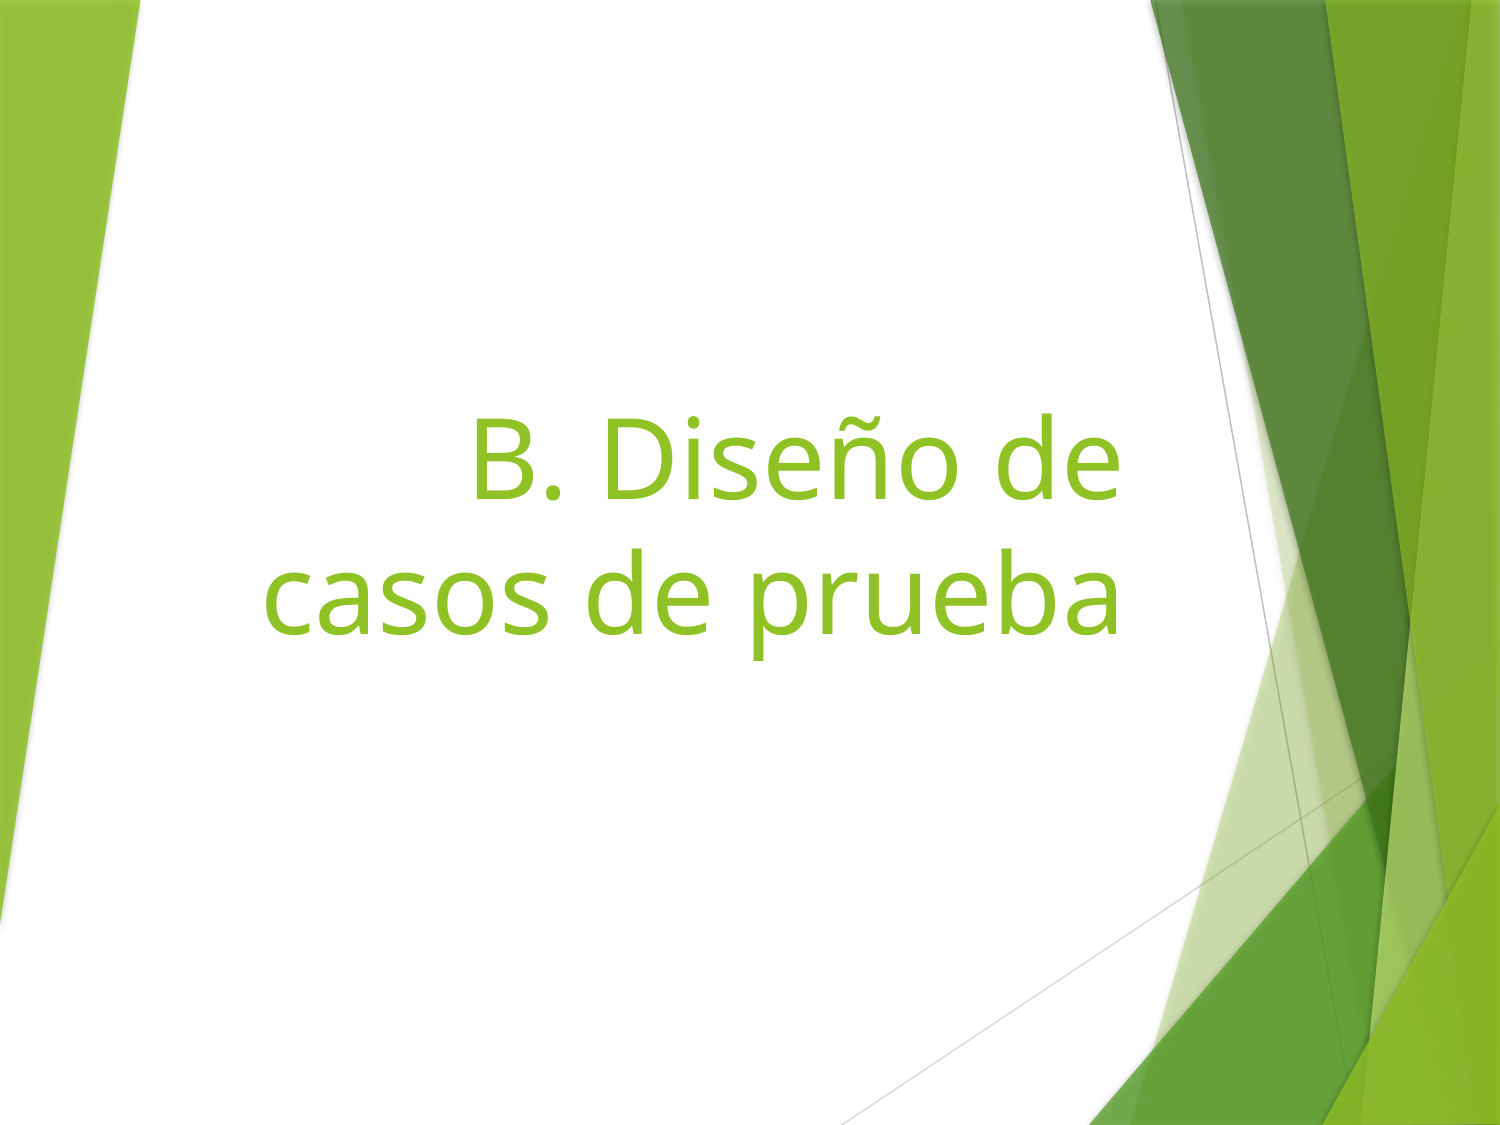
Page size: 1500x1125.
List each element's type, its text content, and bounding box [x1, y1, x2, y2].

title B. Diseño de casos de prueba [185, 229, 1141, 665]
